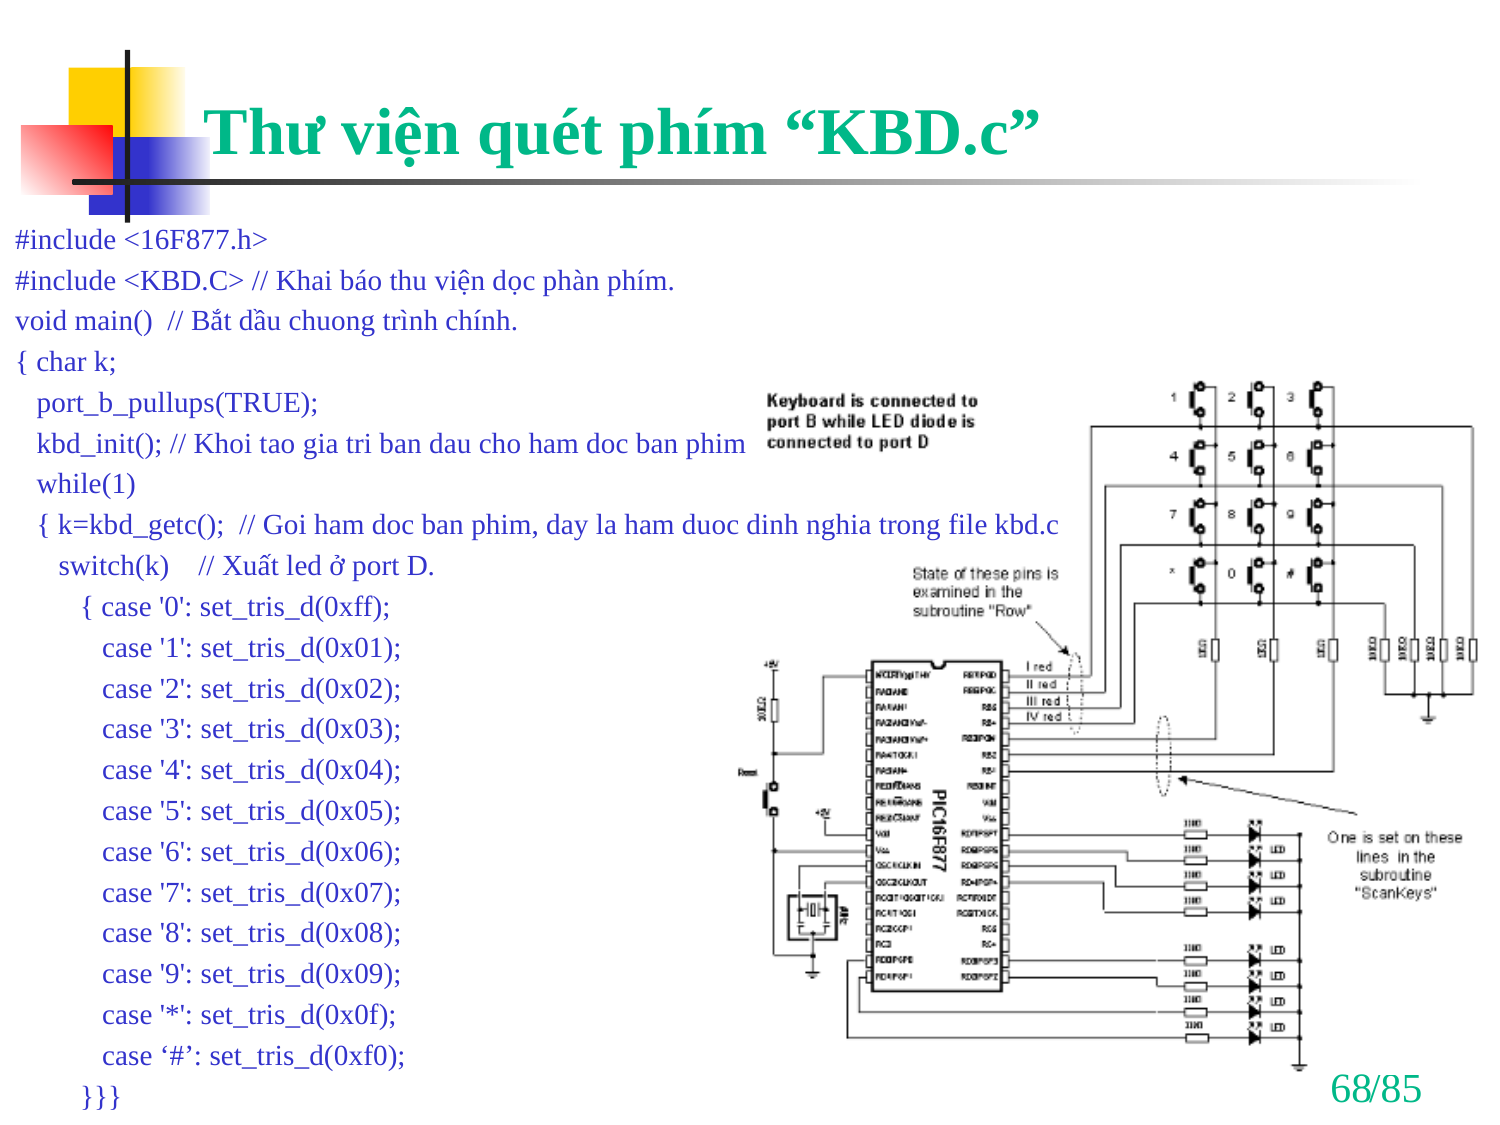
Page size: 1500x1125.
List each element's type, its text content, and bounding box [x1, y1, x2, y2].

slide_number 68 [1074, 1083, 1388, 1119]
slide_number [124, 1043, 438, 1119]
list #include <16F877.h> #include <KBD.C> // Khai báo thu viện dọc phàn phím. void main() // Bắt dầu chuong trình chính. { char k; port_b_pullups(TRUE); kbd_init(); // Khoi tao gia tri ban dau cho ham doc ban phim while(1) { k=kbd_getc(); // Goi ham doc ban phim, day la ham duoc dinh nghia trong file kbd.c switch(k) // Xuất led ở port D. { case '0': set_tris_d(0xff); case '1': set_tris_d(0x01); case '2': set_tris_d(0x02); case '3': set_tris_d(0x03); case '4': set_tris_d(0x04); case '5': set_tris_d(0x05); case '6': set_tris_d(0x06); case '7': set_tris_d(0x07); case '8': set_tris_d(0x08); case '9': set_tris_d(0x09); case '*': set_tris_d(0x0f); case ‘#’: set_tris_d(0xf0); }}} [0, 212, 1438, 1038]
title Thư viện quét phím “KBD.c” [188, 12, 1438, 175]
picture [718, 377, 1483, 1076]
